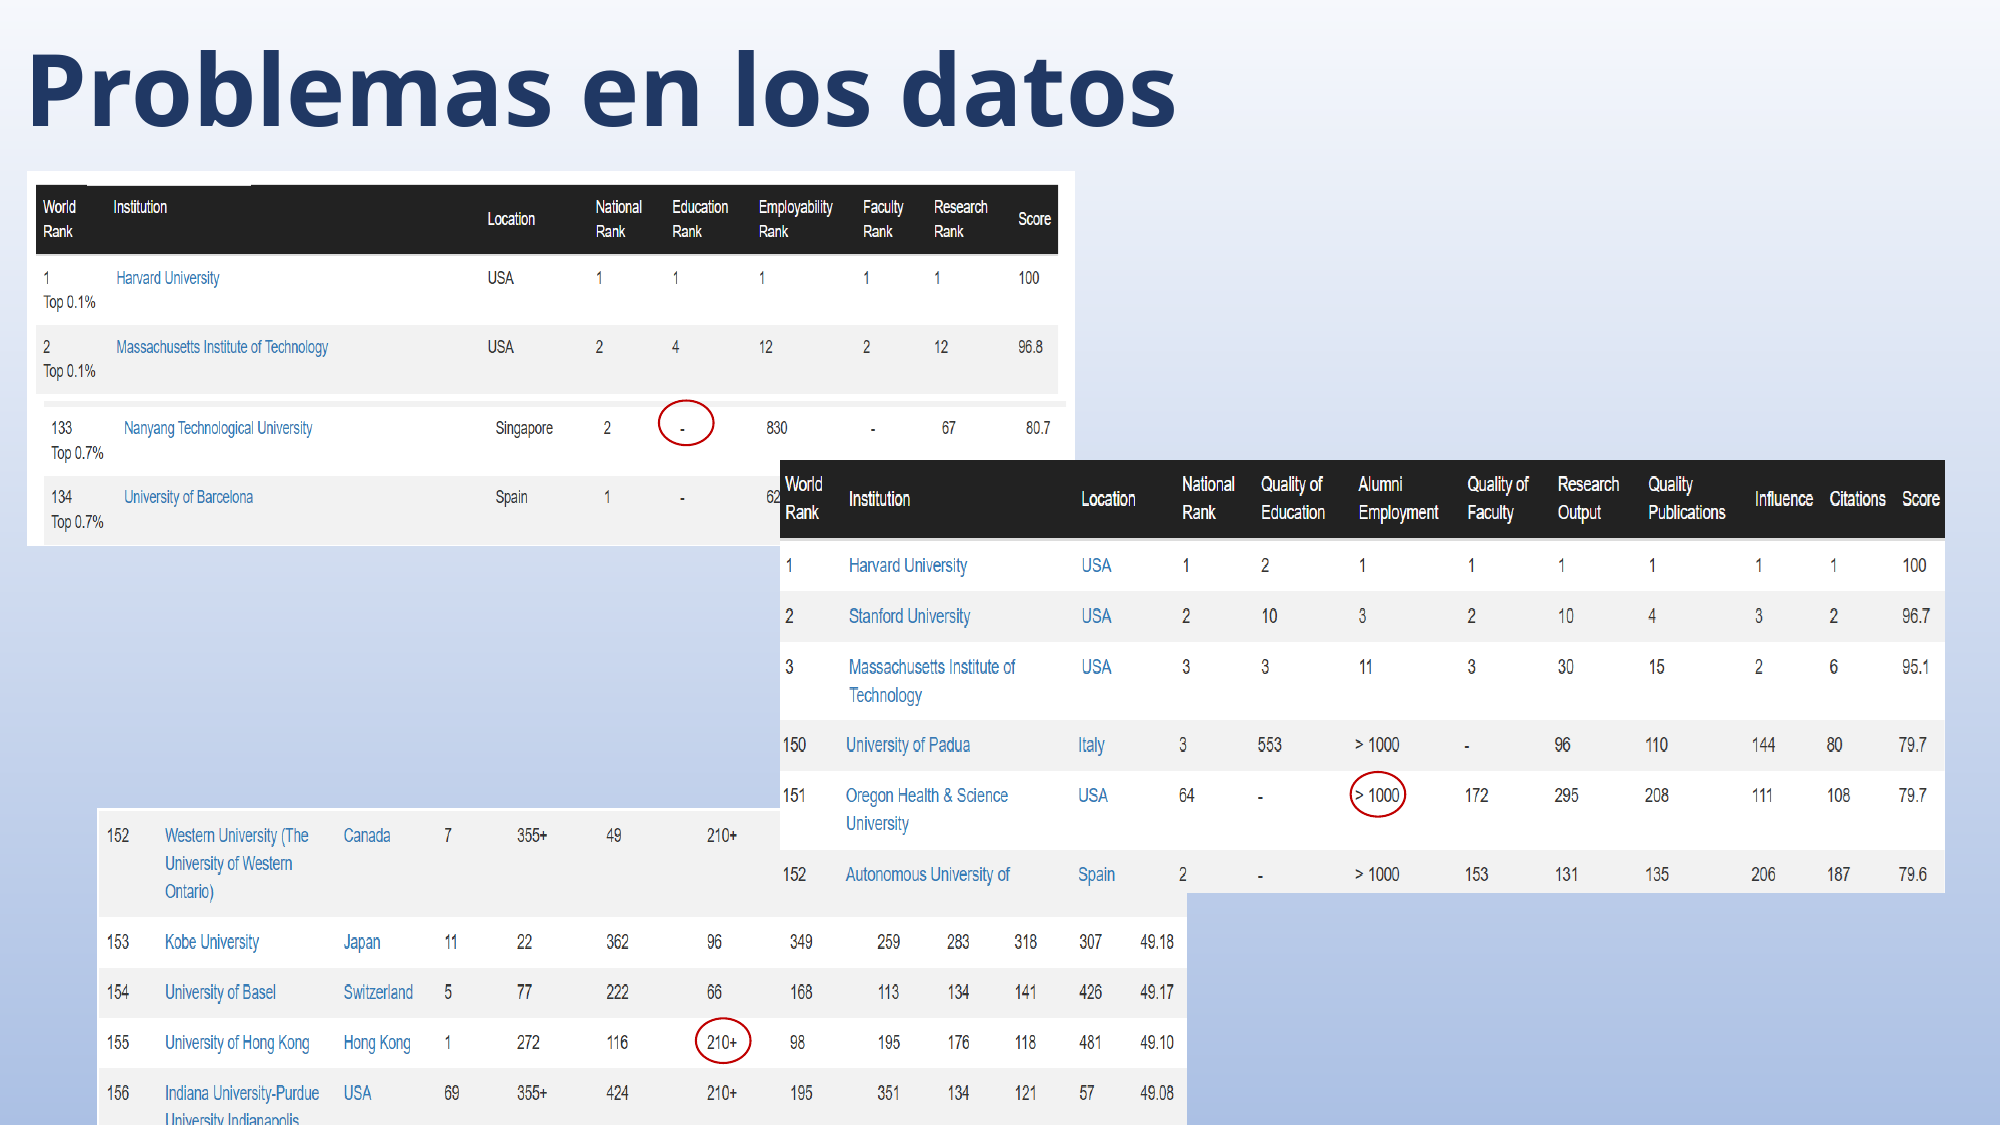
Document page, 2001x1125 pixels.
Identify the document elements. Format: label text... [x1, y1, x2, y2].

title Problemas en los datos [10, 0, 1716, 189]
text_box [27, 171, 1946, 1125]
